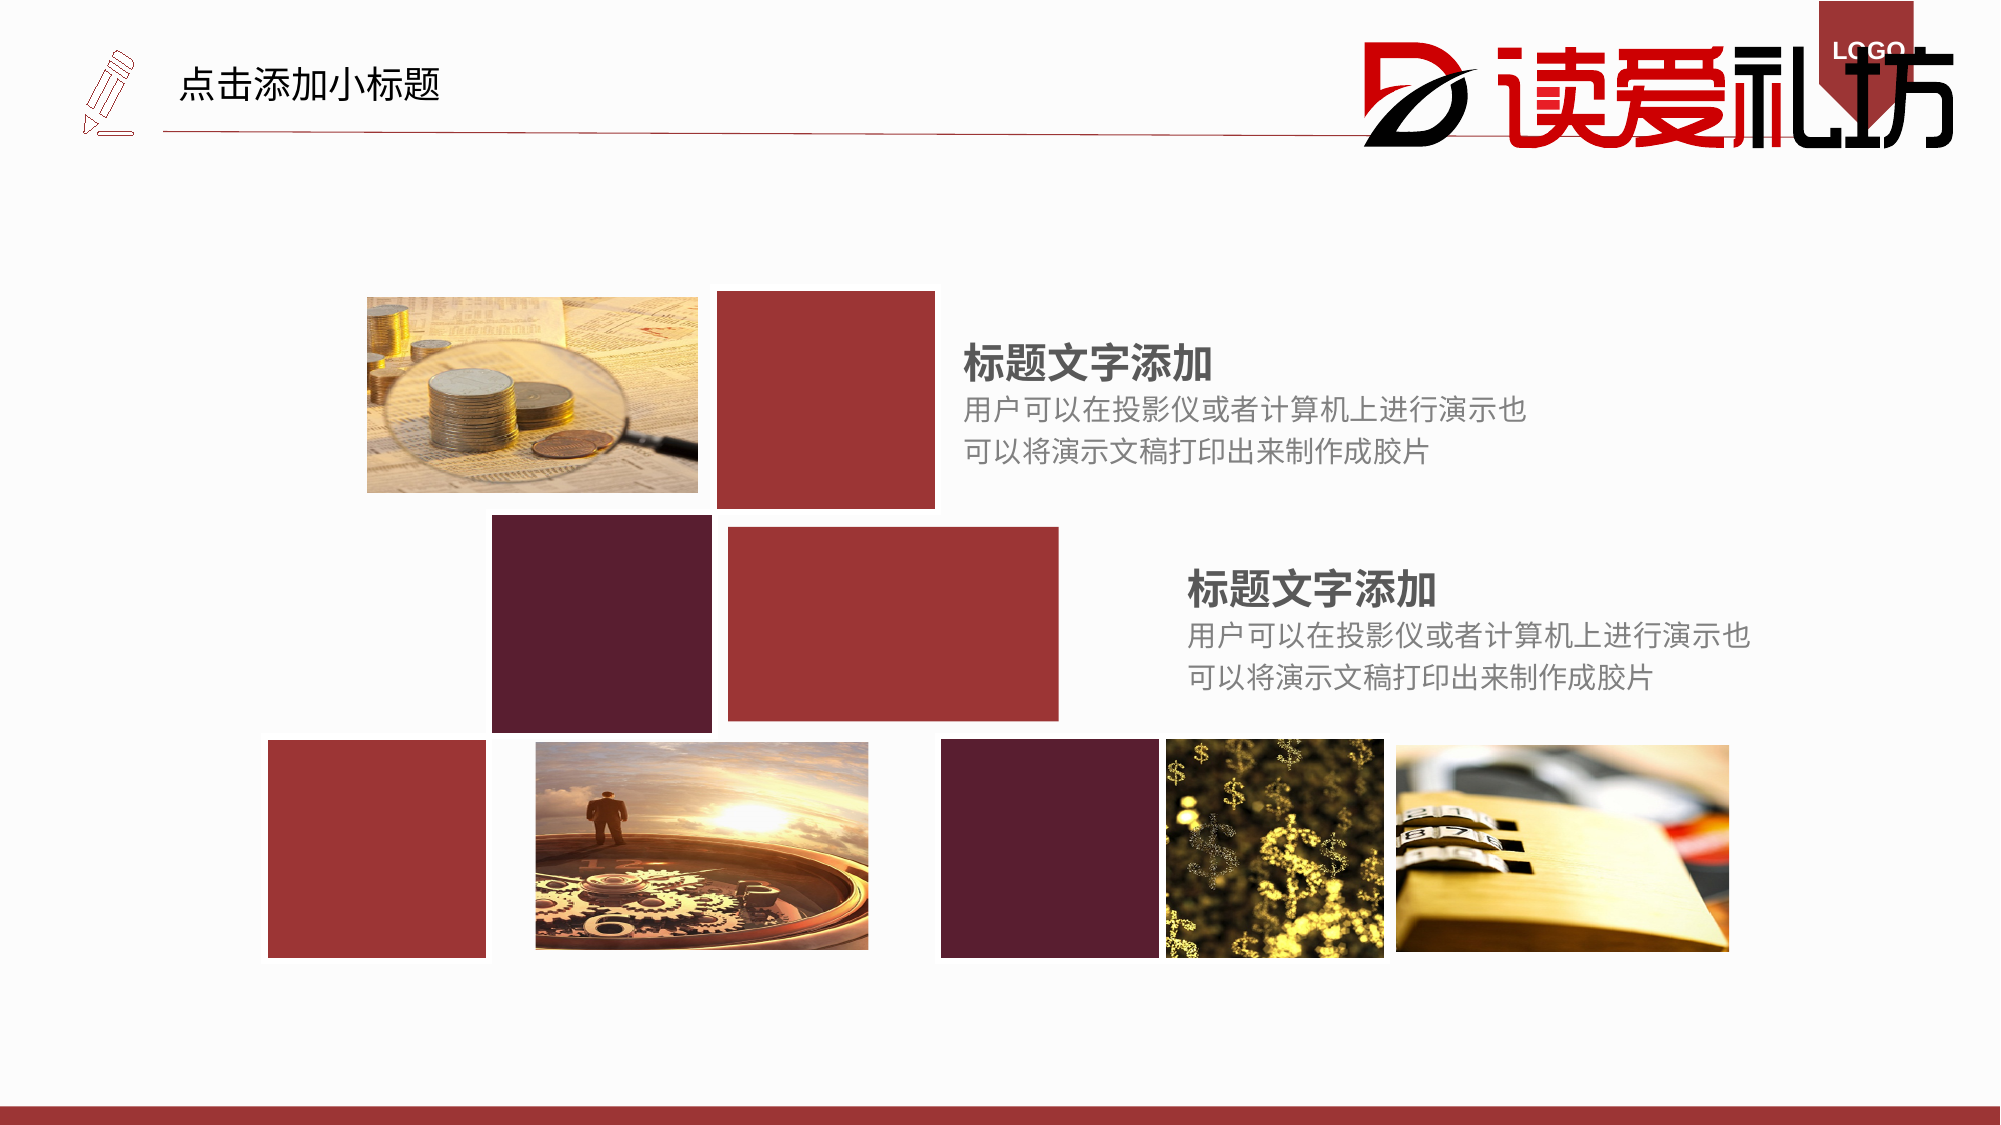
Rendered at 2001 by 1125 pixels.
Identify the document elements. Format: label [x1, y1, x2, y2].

text_box [366, 297, 699, 493]
text_box [488, 511, 716, 737]
text_box [727, 526, 1060, 723]
text_box [712, 287, 939, 513]
text_box [264, 735, 490, 962]
text_box [1172, 545, 1767, 700]
text_box [1363, 42, 1954, 149]
text_box [949, 319, 1543, 474]
text_box [1395, 744, 1730, 953]
text_box [937, 735, 1163, 962]
text_box [1163, 735, 1388, 962]
text_box [535, 742, 869, 951]
text_box [163, 131, 1363, 138]
text_box [1, 0, 2000, 1125]
